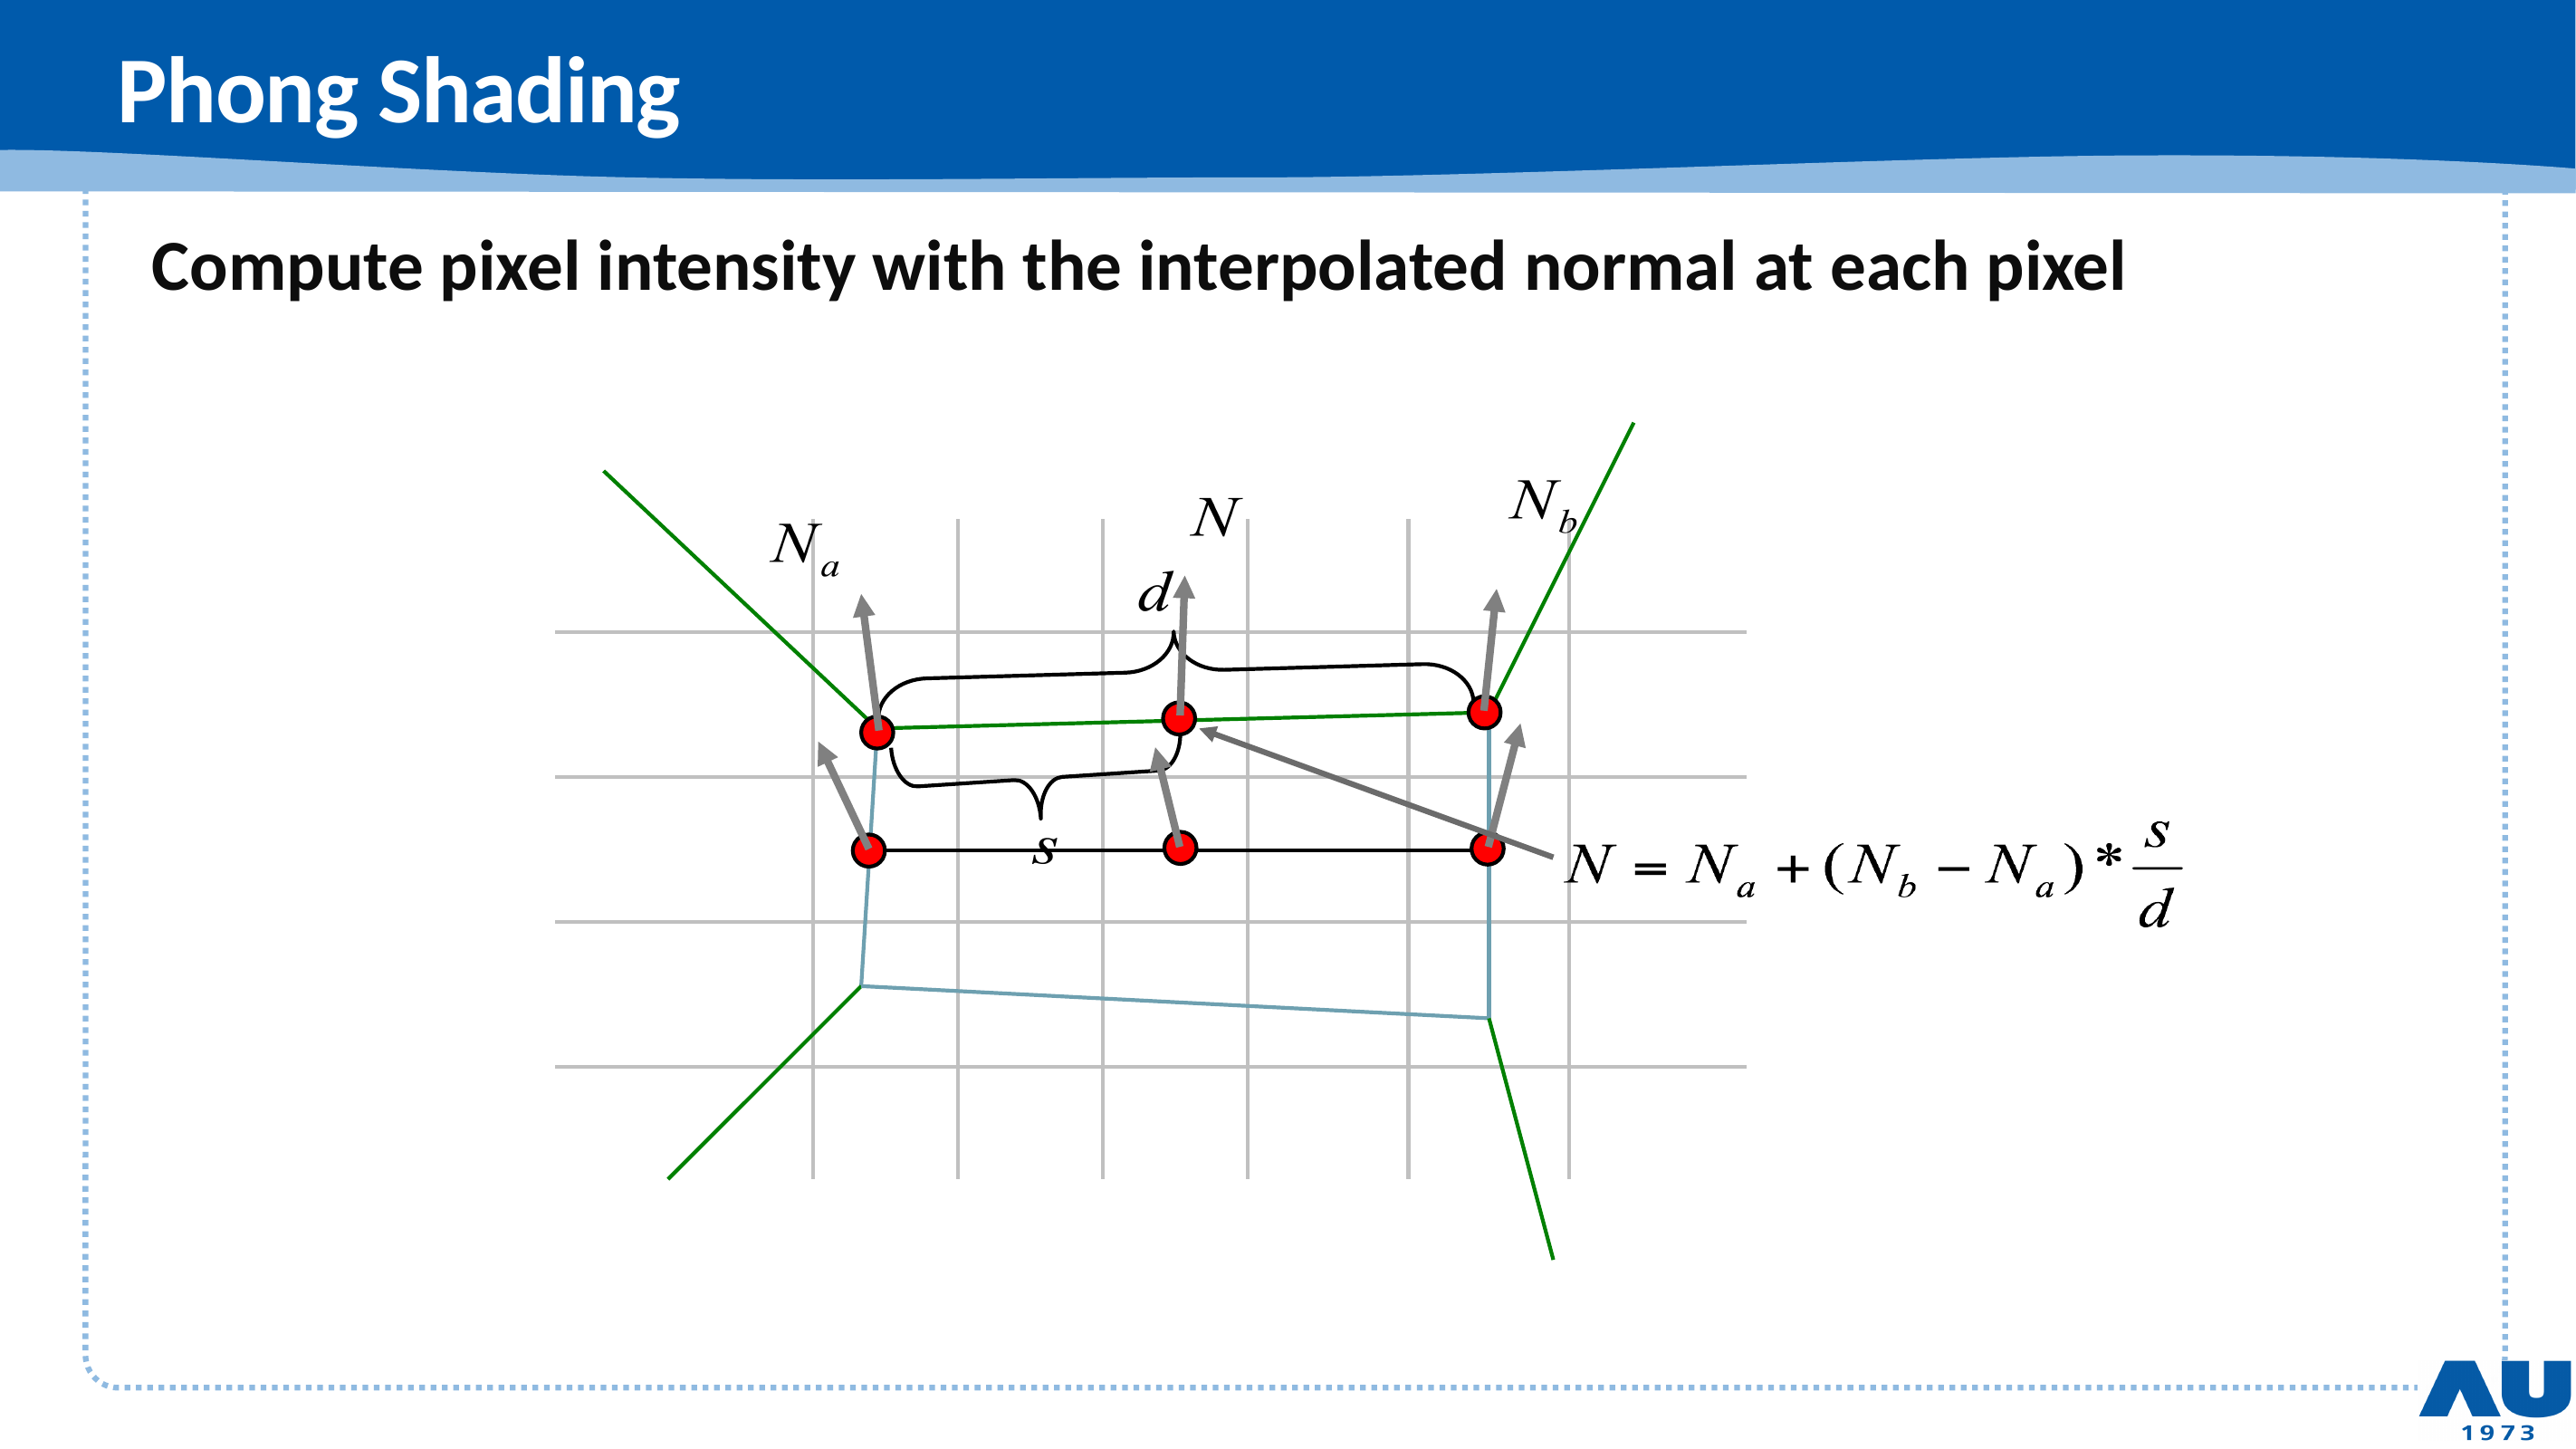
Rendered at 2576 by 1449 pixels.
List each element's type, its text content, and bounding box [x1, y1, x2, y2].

picture [1178, 483, 1257, 551]
text_box [1491, 723, 1524, 834]
text_box [1483, 589, 1501, 711]
text_box [1468, 696, 1501, 729]
text_box [818, 741, 869, 849]
picture [1497, 461, 1592, 547]
title Phong Shading [103, 18, 2486, 169]
text_box [857, 593, 879, 731]
text_box [1471, 832, 1504, 865]
text_box [1163, 702, 1196, 735]
picture [1127, 557, 1190, 625]
text_box [891, 729, 1181, 819]
text_box [1181, 653, 1474, 711]
text_box [878, 632, 1182, 720]
picture [1021, 824, 1073, 878]
text_box [852, 834, 886, 867]
text_box [1164, 831, 1197, 865]
picture [758, 504, 853, 590]
picture [1553, 792, 2196, 940]
list Compute pixel intensity with the interpolated normal at each pixel [103, 228, 2486, 1388]
picture [2418, 1360, 2571, 1441]
text_box [861, 716, 894, 749]
text_box [1199, 726, 1550, 857]
text_box [1152, 747, 1181, 848]
